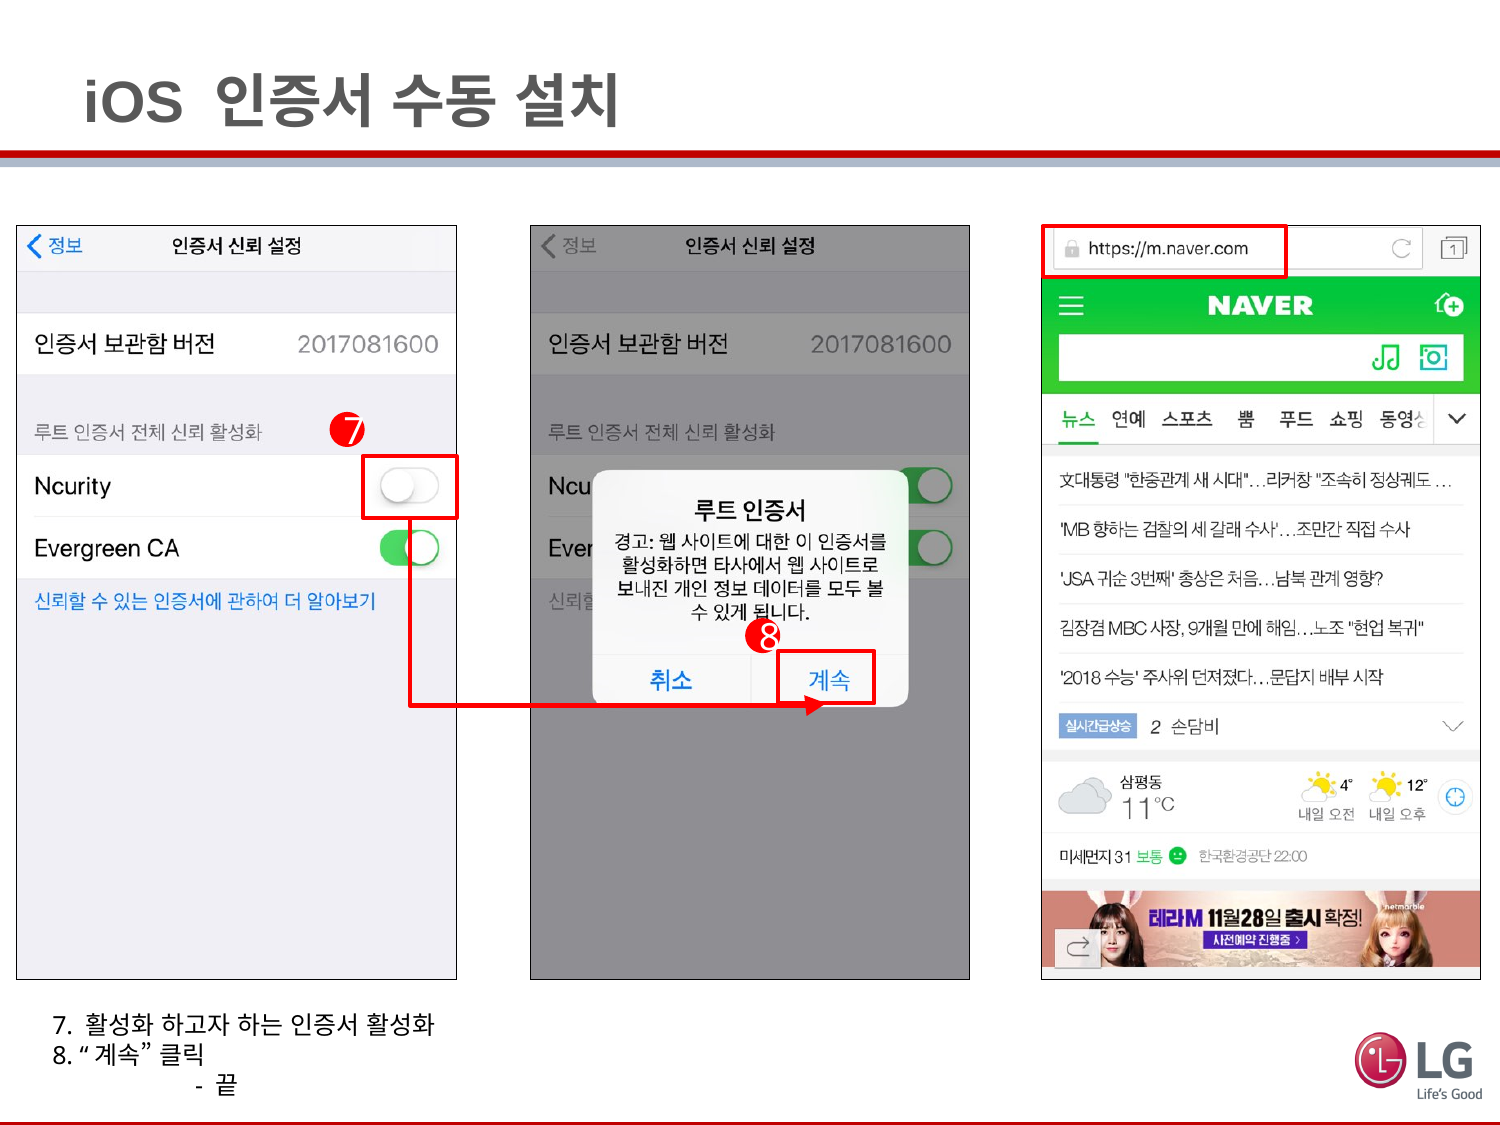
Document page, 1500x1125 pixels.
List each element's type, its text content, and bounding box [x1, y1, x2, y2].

picture [16, 225, 457, 980]
picture [1040, 225, 1481, 980]
picture [529, 225, 971, 980]
text_box iOS 인증서 수동 설치 [69, 60, 1428, 138]
text_box 7. 활성화 하고자 하는 인증서 활성화 8. “계속” 클릭 - 끝 [37, 1001, 871, 1107]
picture [1346, 1021, 1486, 1106]
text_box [524, 401, 711, 820]
